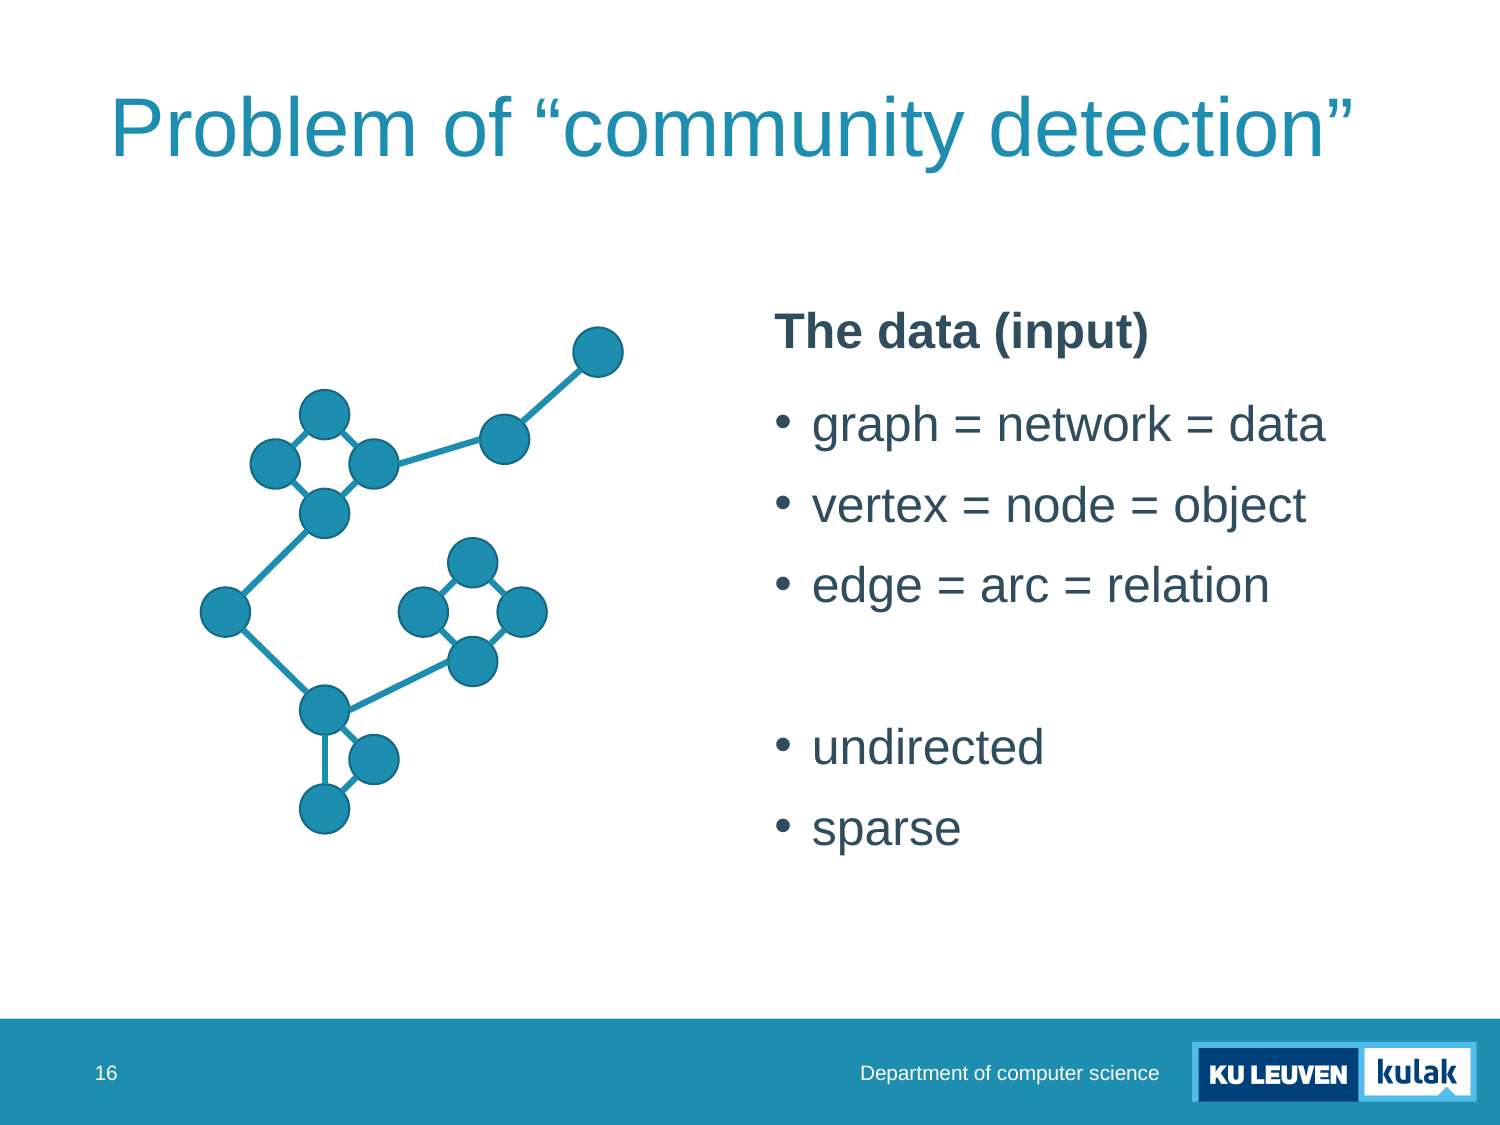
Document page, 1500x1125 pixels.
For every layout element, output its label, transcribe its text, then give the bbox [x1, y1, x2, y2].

text_box [572, 326, 624, 378]
text_box [479, 413, 531, 466]
title Problem of “community detection” [94, 35, 1406, 225]
text_box [447, 537, 499, 589]
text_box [440, 629, 456, 645]
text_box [522, 369, 581, 422]
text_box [349, 661, 449, 711]
text_box [348, 733, 400, 786]
text_box [298, 684, 351, 736]
text_box [199, 586, 252, 638]
text_box [249, 438, 301, 490]
text_box [397, 586, 450, 638]
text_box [242, 530, 308, 595]
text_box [242, 629, 308, 693]
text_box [490, 629, 505, 645]
footer Department of computer science [583, 1018, 1190, 1125]
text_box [292, 481, 308, 496]
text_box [398, 439, 480, 464]
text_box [342, 481, 357, 496]
text_box [496, 586, 548, 638]
text_box [298, 388, 351, 441]
slide_number 16 [94, 1018, 201, 1125]
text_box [292, 432, 308, 447]
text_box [342, 776, 357, 792]
text_box [298, 783, 351, 835]
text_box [342, 432, 357, 447]
picture [1192, 1041, 1477, 1102]
text_box [447, 635, 499, 688]
list graph = network = data vertex = node = object edge = arc = relation undirected sparse [759, 383, 1466, 993]
text_box [298, 487, 351, 540]
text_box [342, 727, 357, 743]
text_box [490, 580, 505, 595]
text_box [348, 438, 400, 490]
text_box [440, 580, 456, 595]
list The data (input) [759, 271, 1404, 367]
